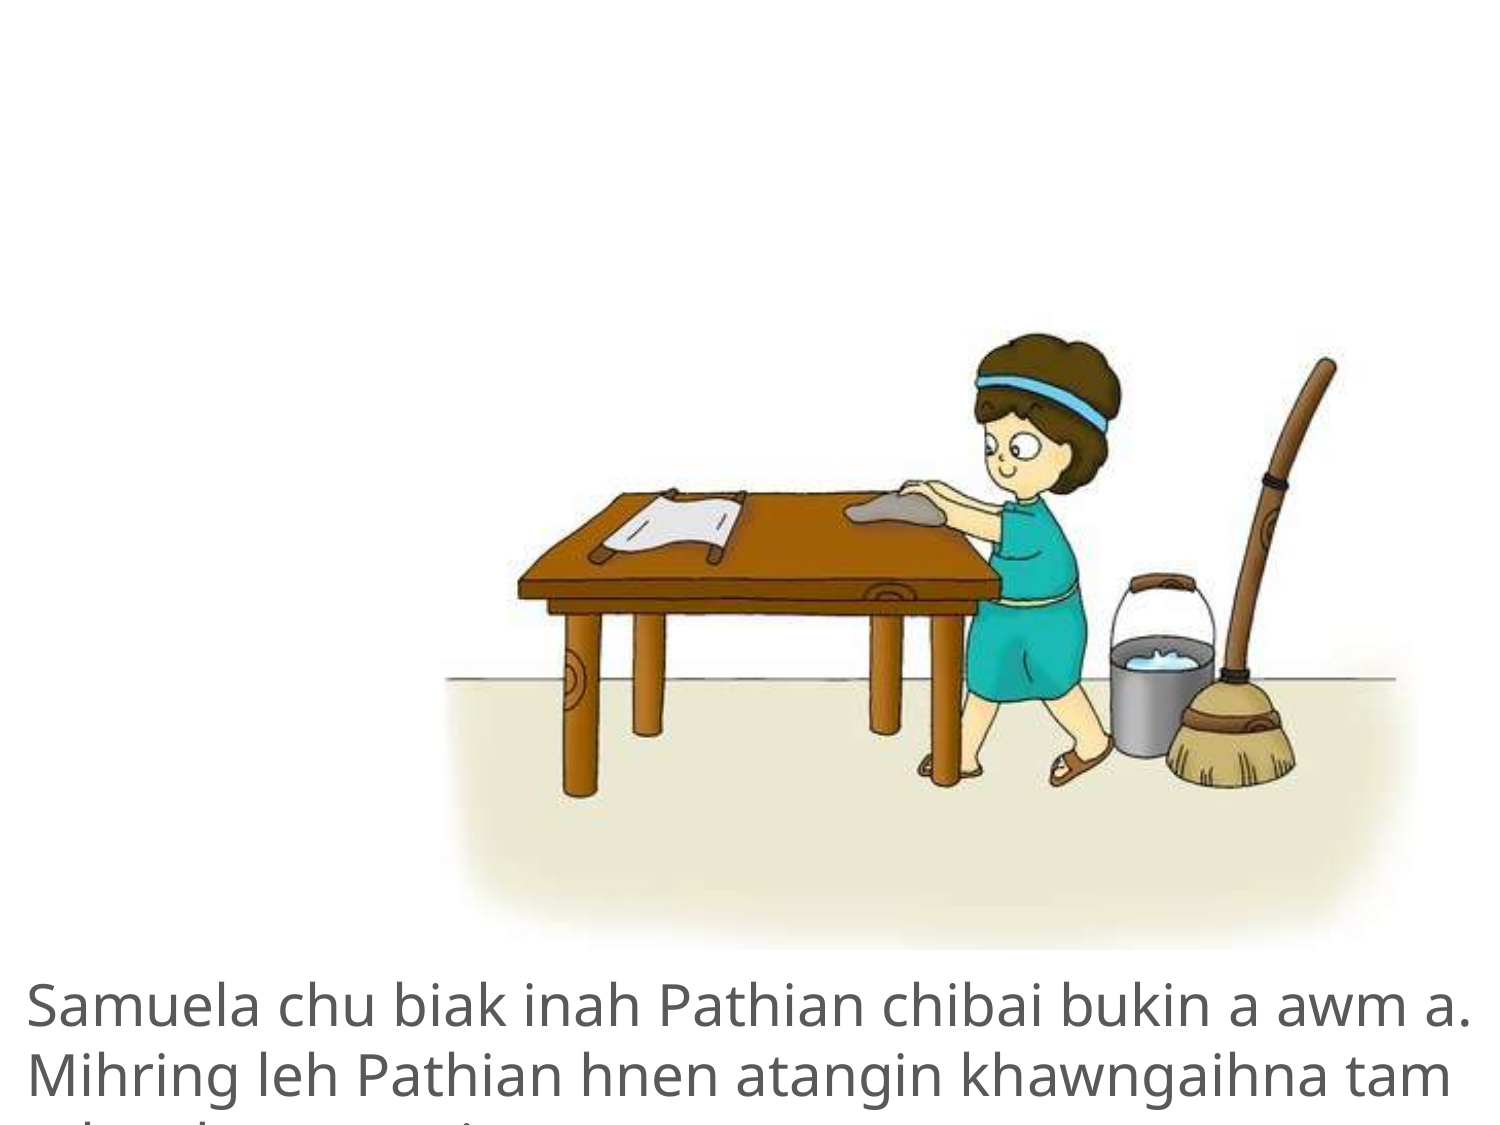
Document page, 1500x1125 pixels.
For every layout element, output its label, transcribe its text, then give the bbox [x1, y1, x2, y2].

text_box Samuela chu biak inah Pathian chibai bukin a awm a. Mihring leh Pathian hnen atangin khawngaihna tam tak a dawng a ni. [11, 961, 1498, 1125]
picture [80, 1, 1418, 950]
